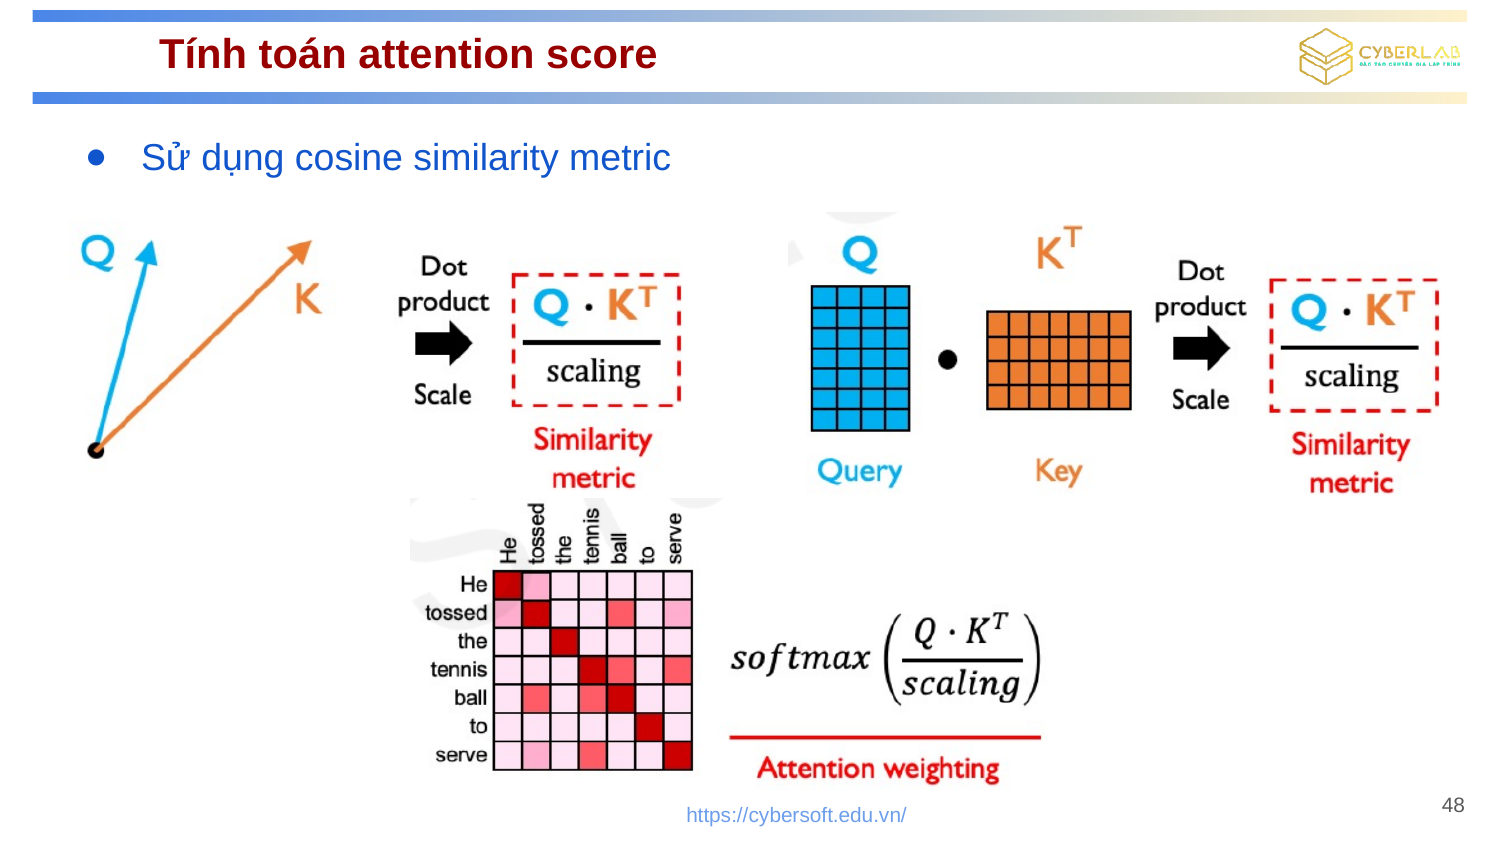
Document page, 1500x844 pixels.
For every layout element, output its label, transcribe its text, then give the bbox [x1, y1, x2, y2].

picture [1449, 28, 1468, 85]
picture [61, 211, 1471, 790]
slide_number 48 [1389, 782, 1480, 830]
title Tính toán attention score [144, 12, 1449, 93]
list Sử dụng cosine similarity metric [51, 111, 851, 762]
